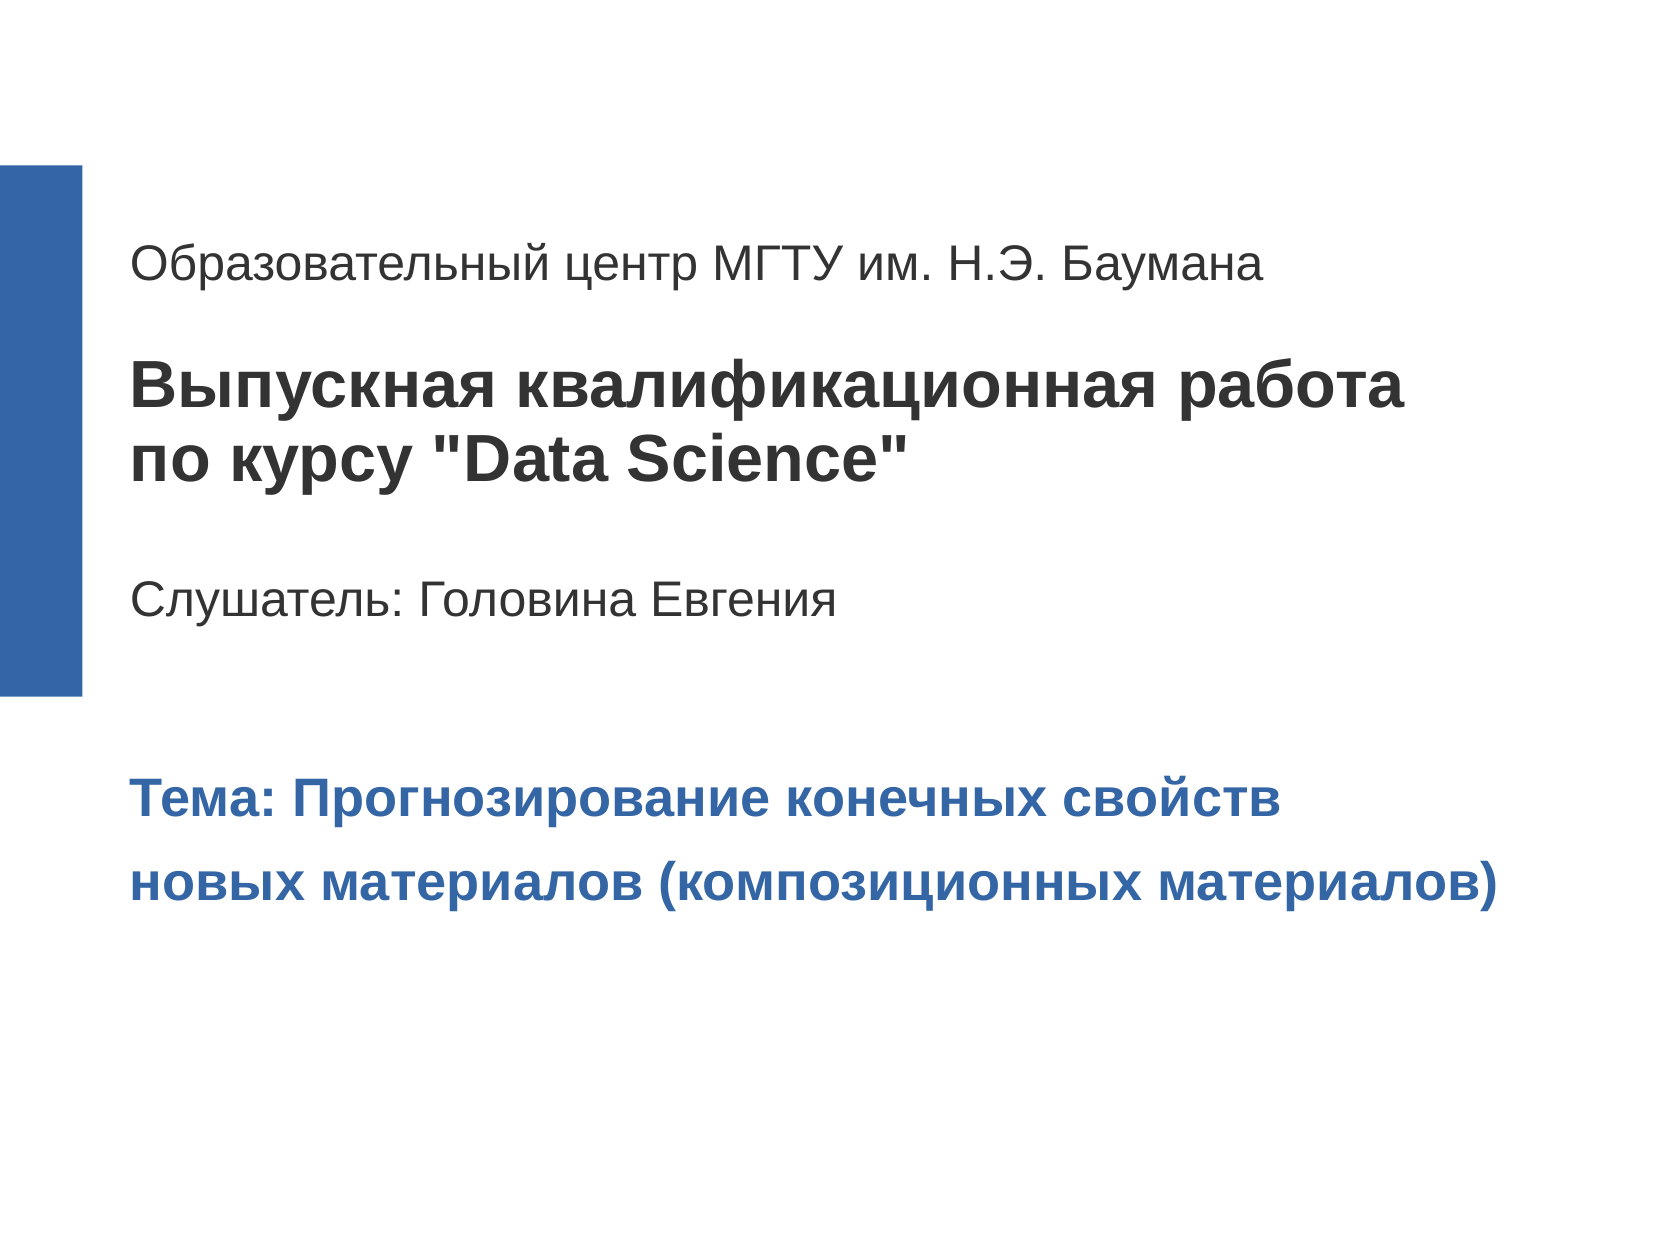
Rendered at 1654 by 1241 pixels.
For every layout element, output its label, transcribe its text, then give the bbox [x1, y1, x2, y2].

text_box Тема: Прогнозирование конечных свойств новых материалов (композиционных материалов) [129, 767, 1536, 1130]
text_box Образовательный центр МГТУ им. Н.Э. Баумана Выпускная квалификационная работа по курсу "Data Science" Слушатель: Головина Евгения [129, 165, 1536, 697]
